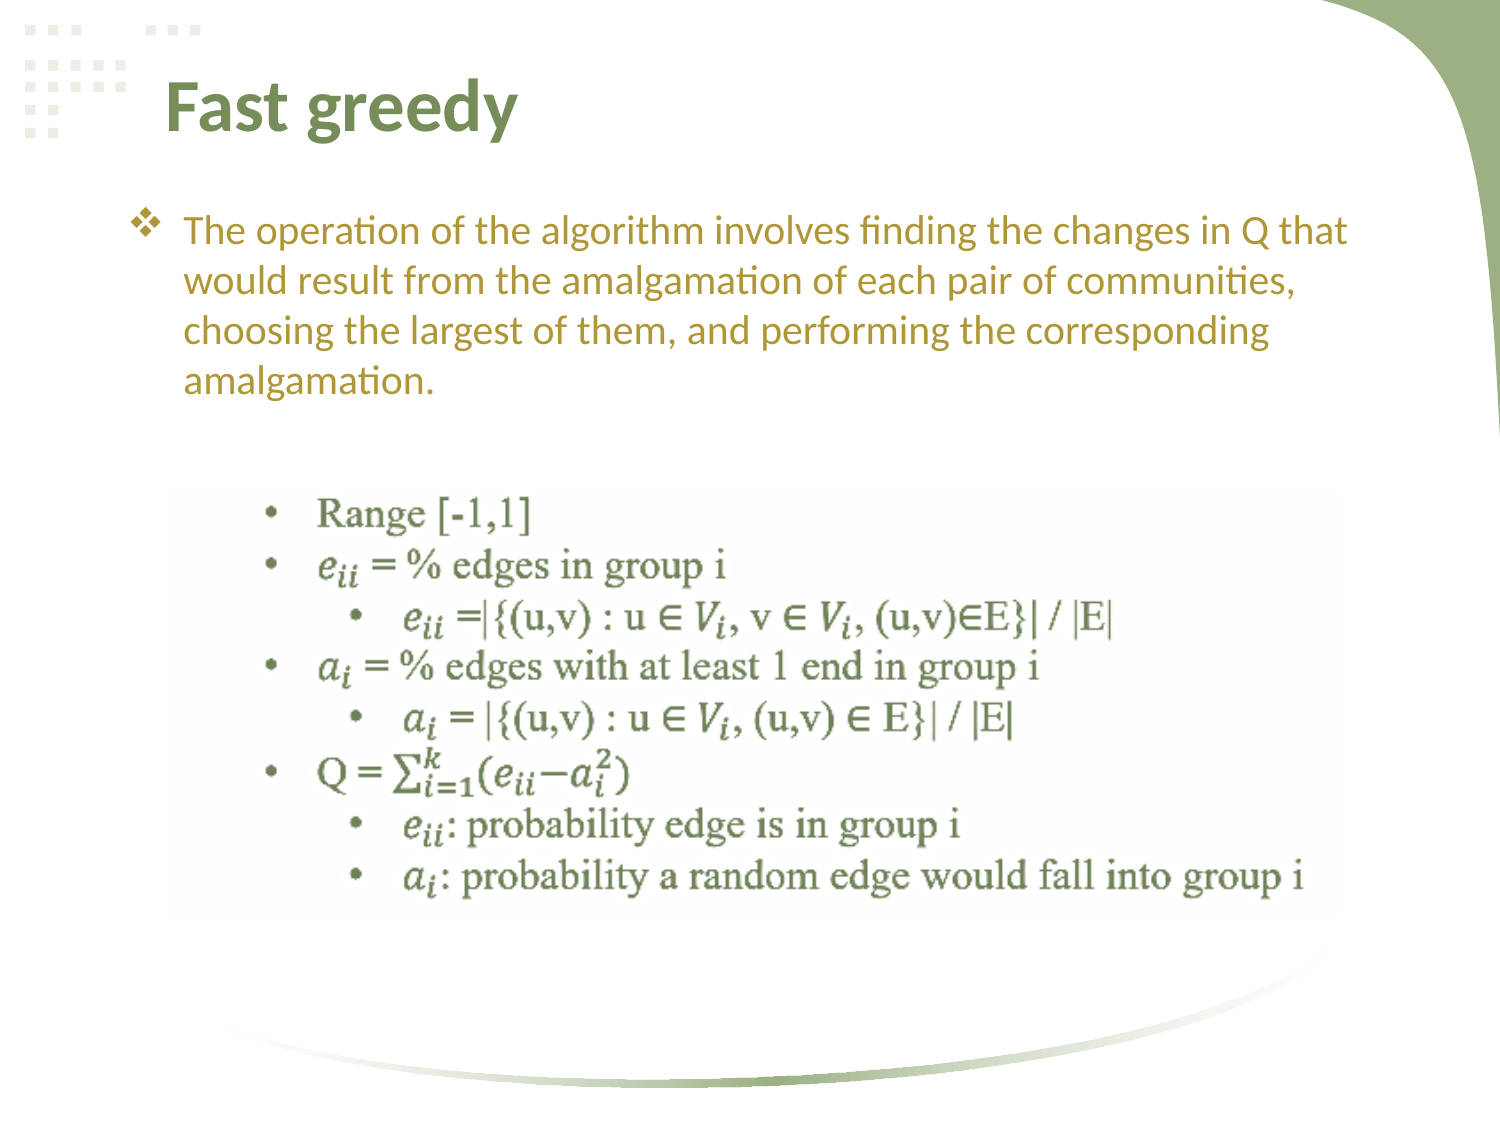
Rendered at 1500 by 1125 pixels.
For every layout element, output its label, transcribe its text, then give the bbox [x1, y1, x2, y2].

picture [170, 491, 1338, 918]
list The operation of the algorithm involves finding the changes in Q that would result from the amalgamation of each pair of communities, choosing the largest of them, and performing the corresponding amalgamation. [112, 194, 1436, 1012]
title Fast greedy [150, 7, 1500, 195]
